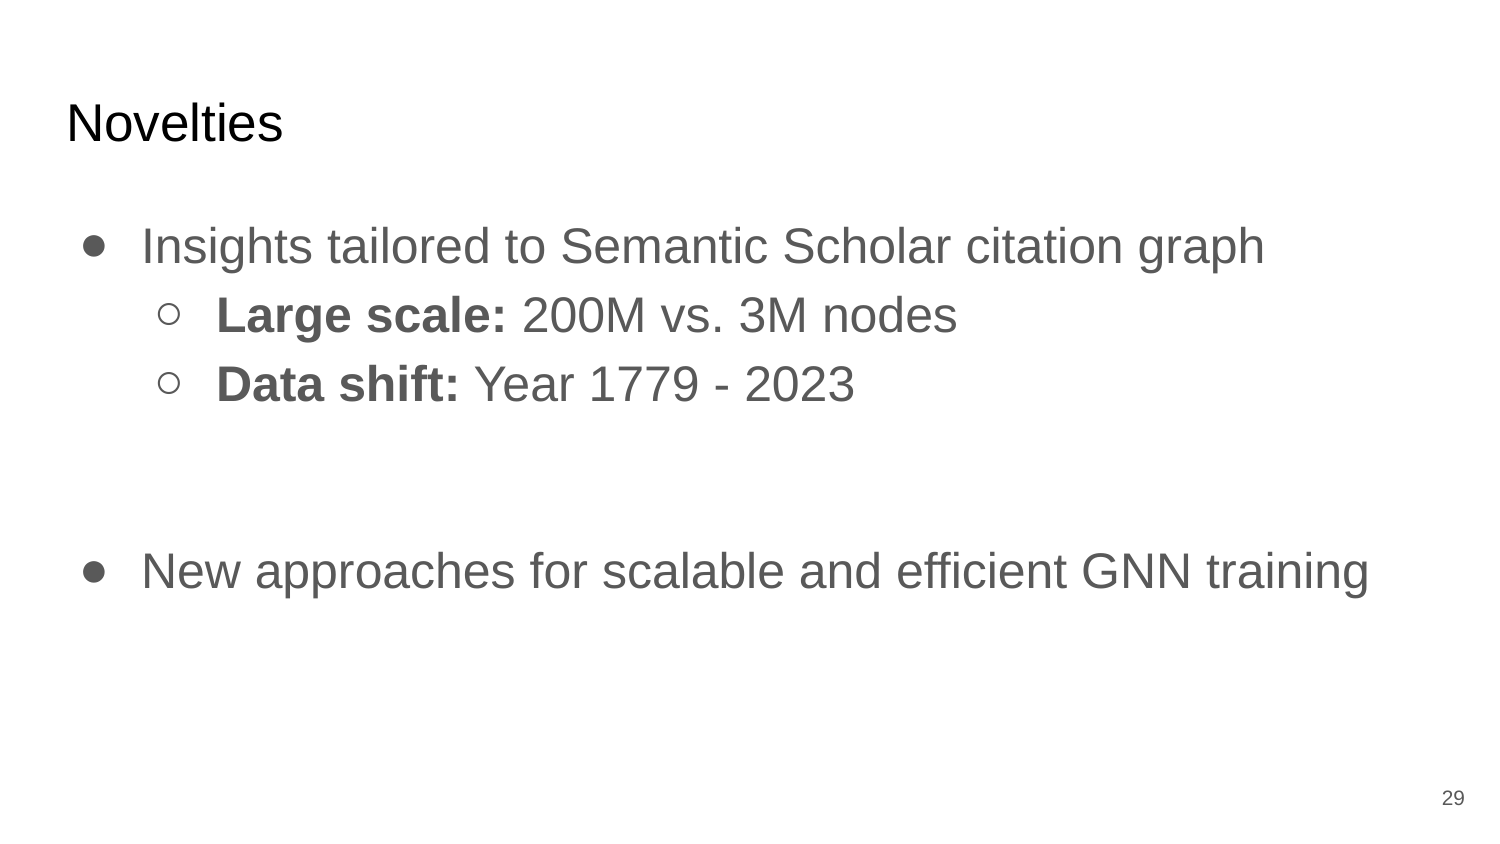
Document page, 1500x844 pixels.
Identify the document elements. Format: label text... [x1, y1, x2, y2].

slide_number ‹#› [1389, 764, 1480, 830]
title Novelties [51, 72, 1449, 167]
list Insights tailored to Semantic Scholar citation graph Large scale: 200M vs. 3M nodes Data shift: Year 1779 - 2023 New approaches for scalable and efficient GNN training [51, 189, 1449, 750]
